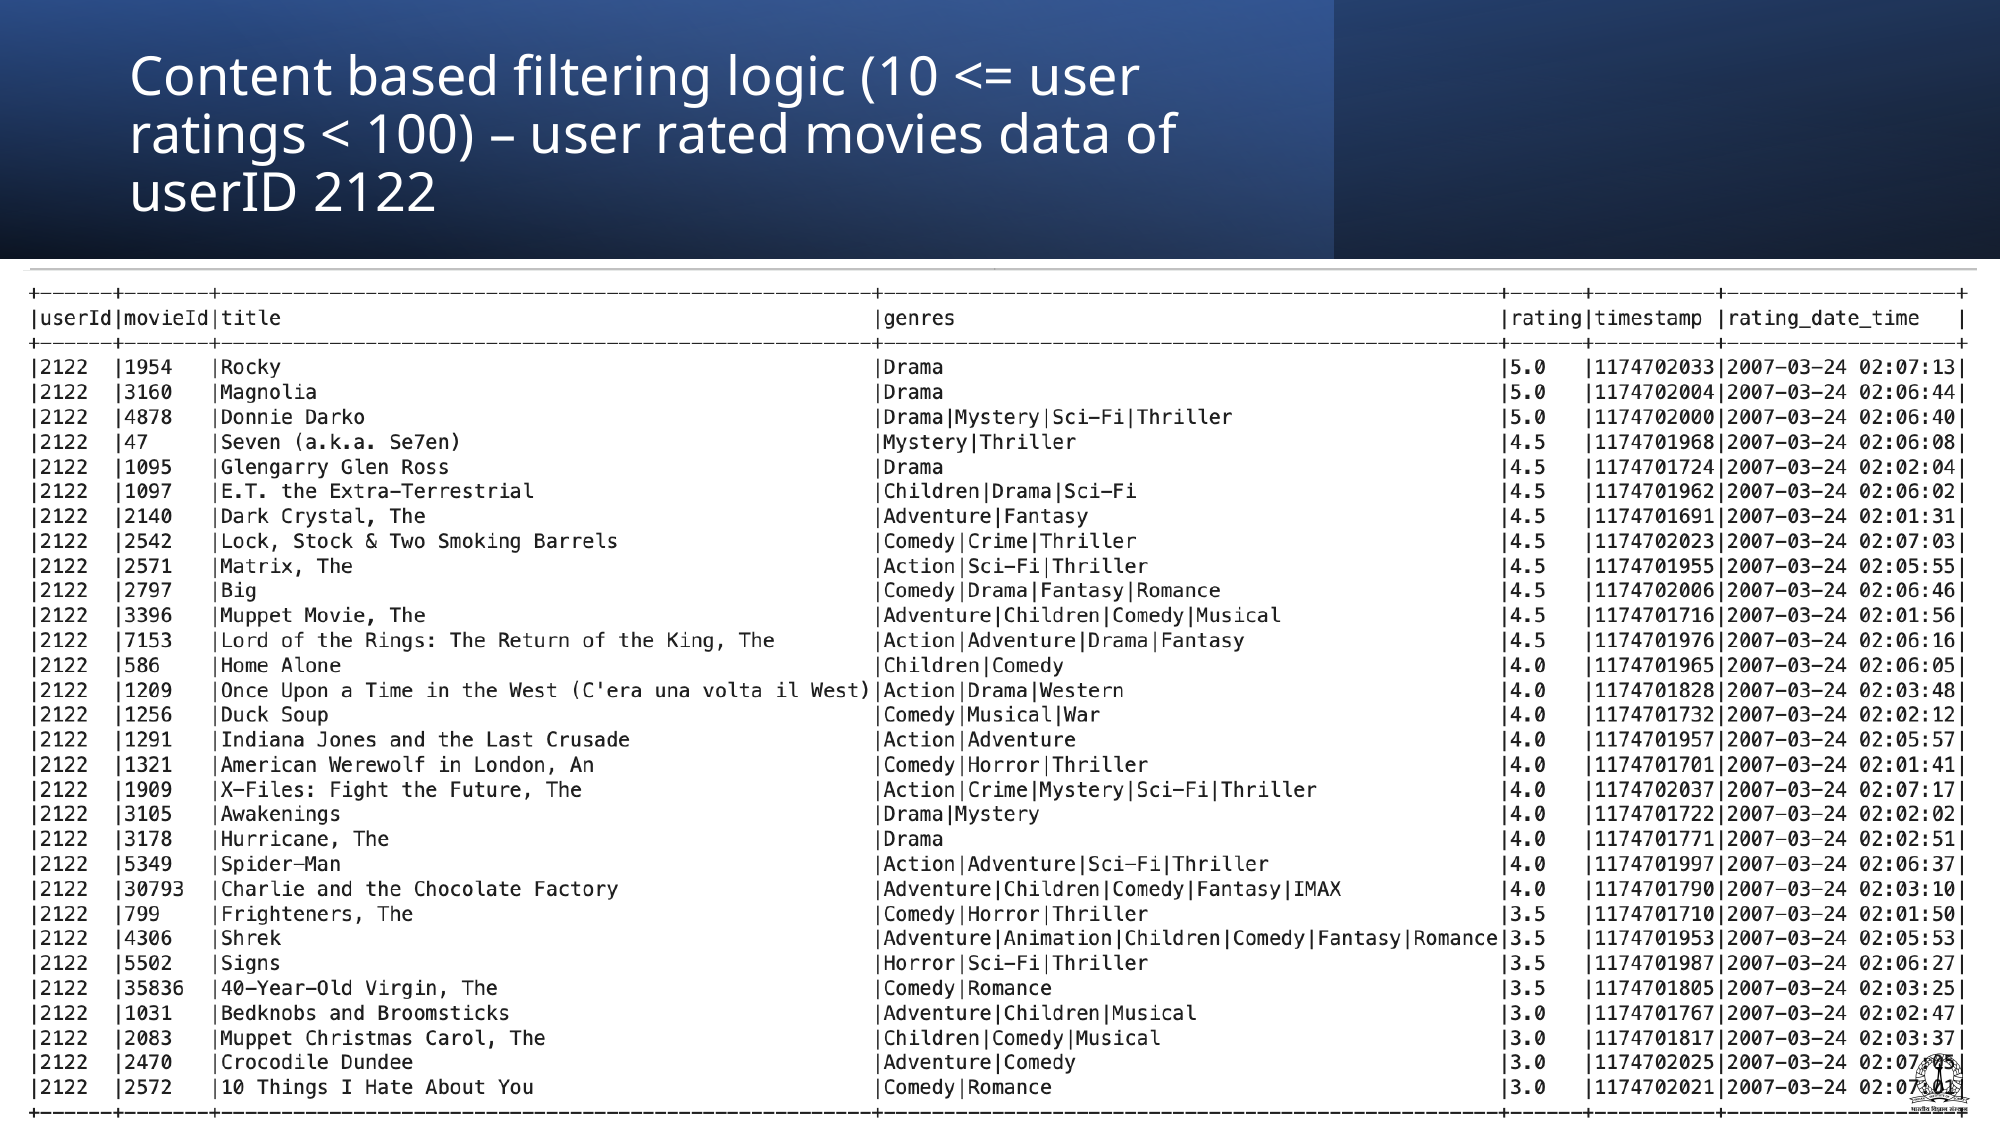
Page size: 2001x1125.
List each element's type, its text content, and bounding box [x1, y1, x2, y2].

title Content based filtering logic (10 <= user ratings < 100) – user rated movies data of userID 2122 [114, 40, 1296, 231]
text_box [0, 0, 2000, 259]
picture [23, 268, 1999, 1125]
